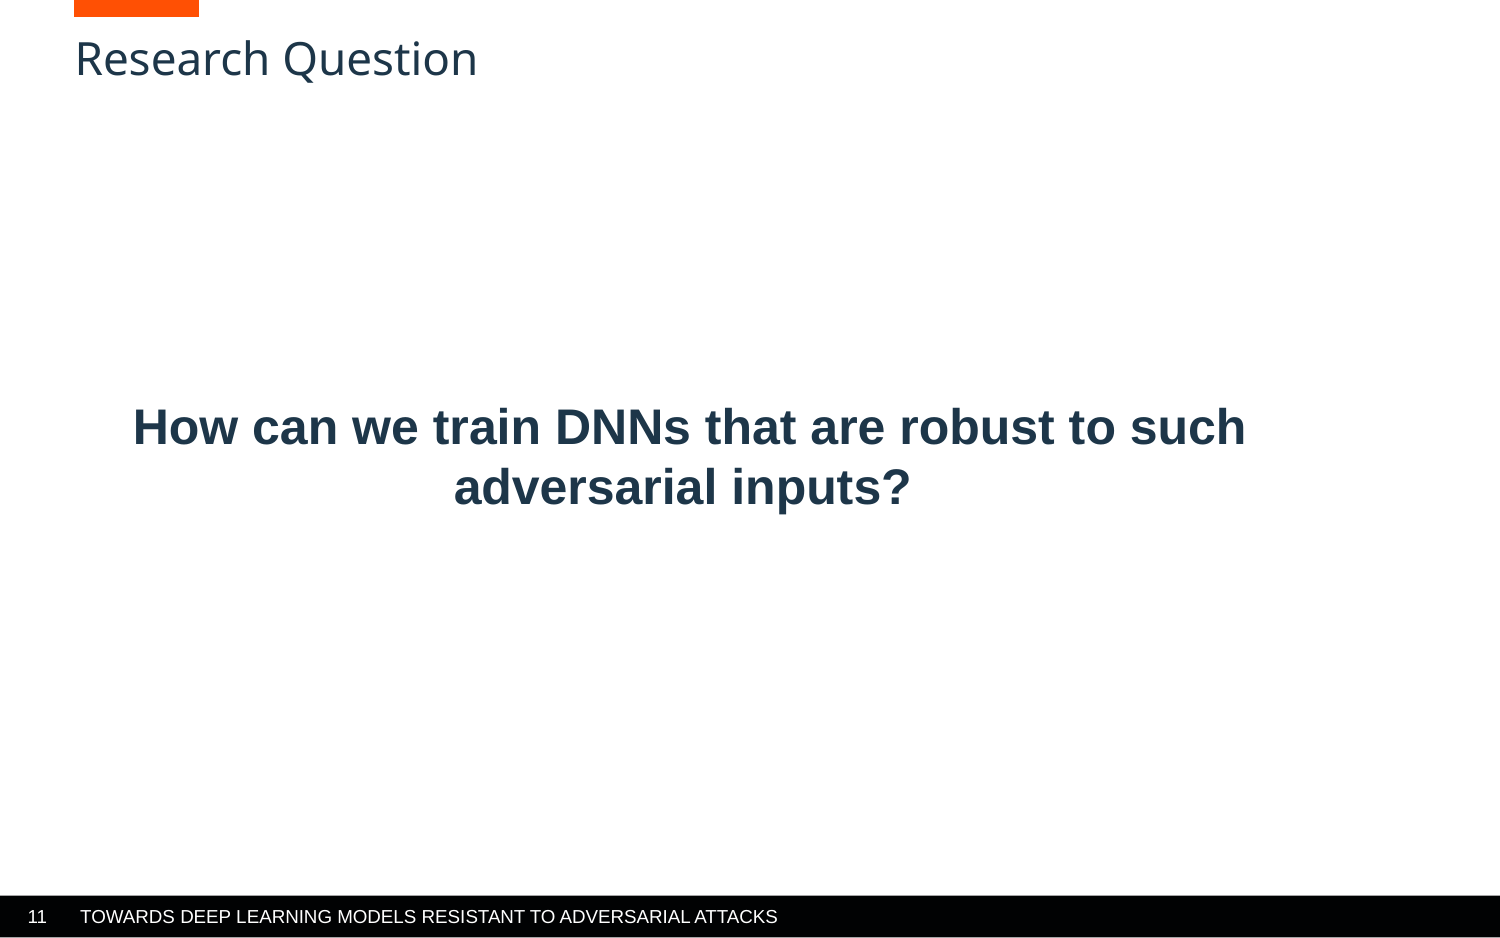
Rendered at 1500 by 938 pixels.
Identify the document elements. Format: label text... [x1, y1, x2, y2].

list How can we train DNNs that are robust to such adversarial inputs? [75, 130, 1306, 753]
title Research Question [74, 37, 1425, 94]
